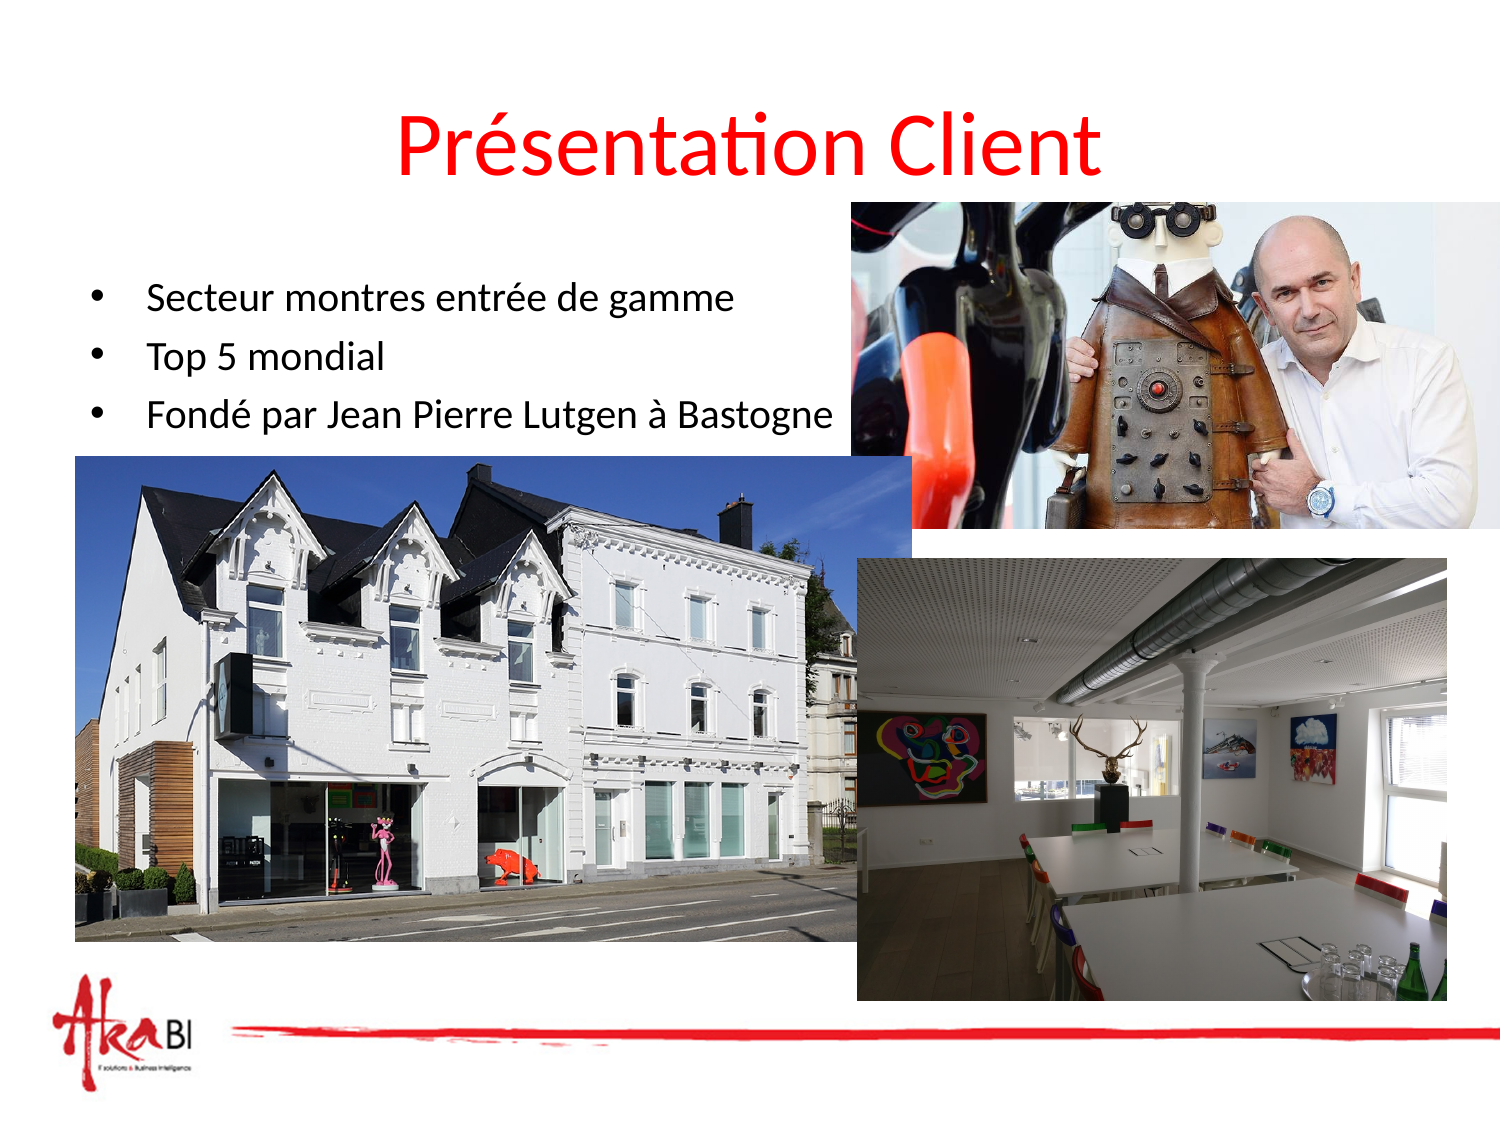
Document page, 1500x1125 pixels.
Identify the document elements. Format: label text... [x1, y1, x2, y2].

list Secteur montres entrée de gamme Top 5 mondial Fondé par Jean Pierre Lutgen à Bastogne [75, 262, 846, 454]
title Présentation Client [75, 45, 1425, 233]
picture [0, 0, 1500, 1125]
